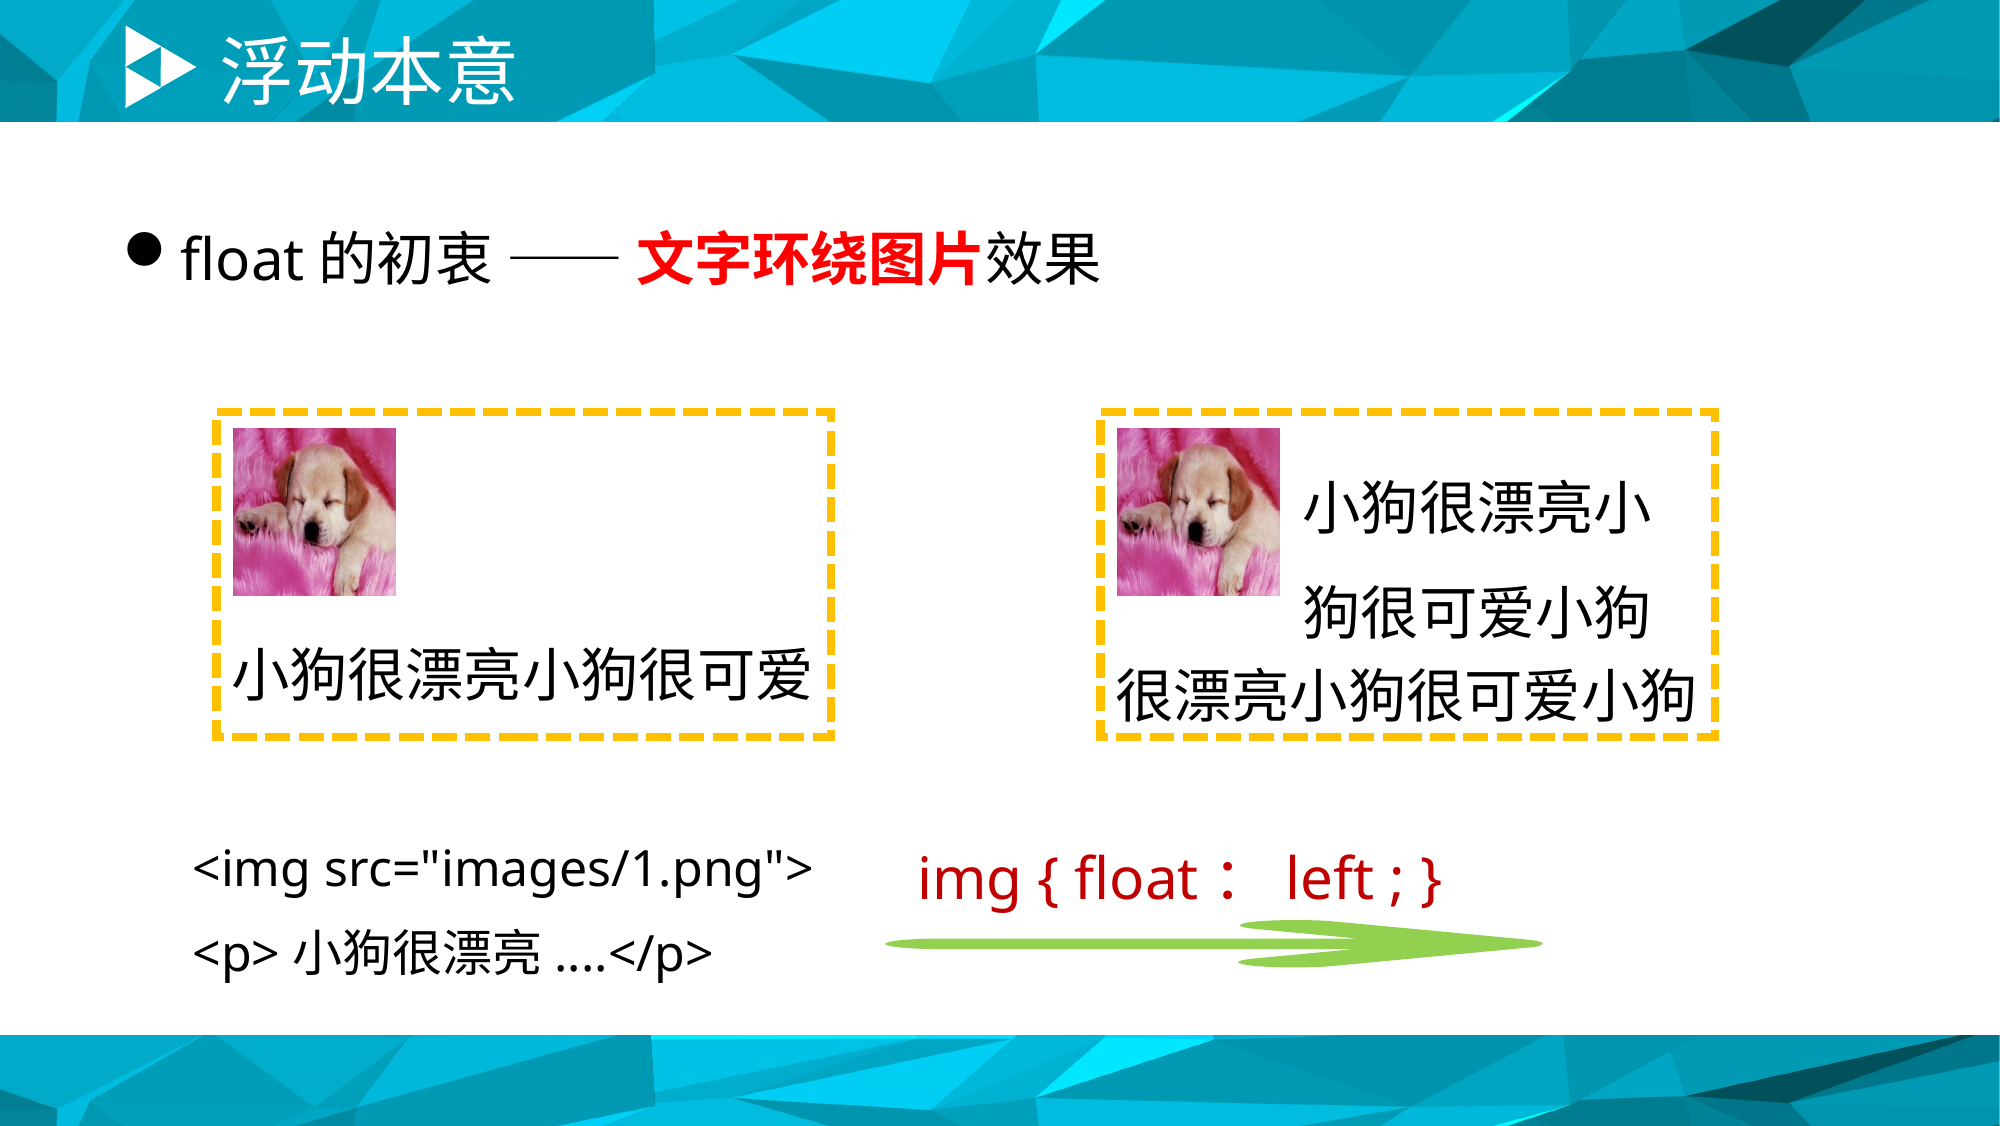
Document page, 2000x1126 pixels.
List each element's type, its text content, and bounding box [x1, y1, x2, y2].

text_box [885, 799, 1590, 968]
title 浮动本意 [201, 24, 1927, 127]
list float的初衷 —— 文字环绕图片效果 [104, 178, 1927, 978]
picture [0, 1035, 2000, 1126]
picture [0, 0, 2000, 122]
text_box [1100, 411, 1715, 738]
text_box <img src="images/1.png"> <p>小狗很漂亮....</p> [174, 827, 1041, 991]
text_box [216, 411, 831, 738]
